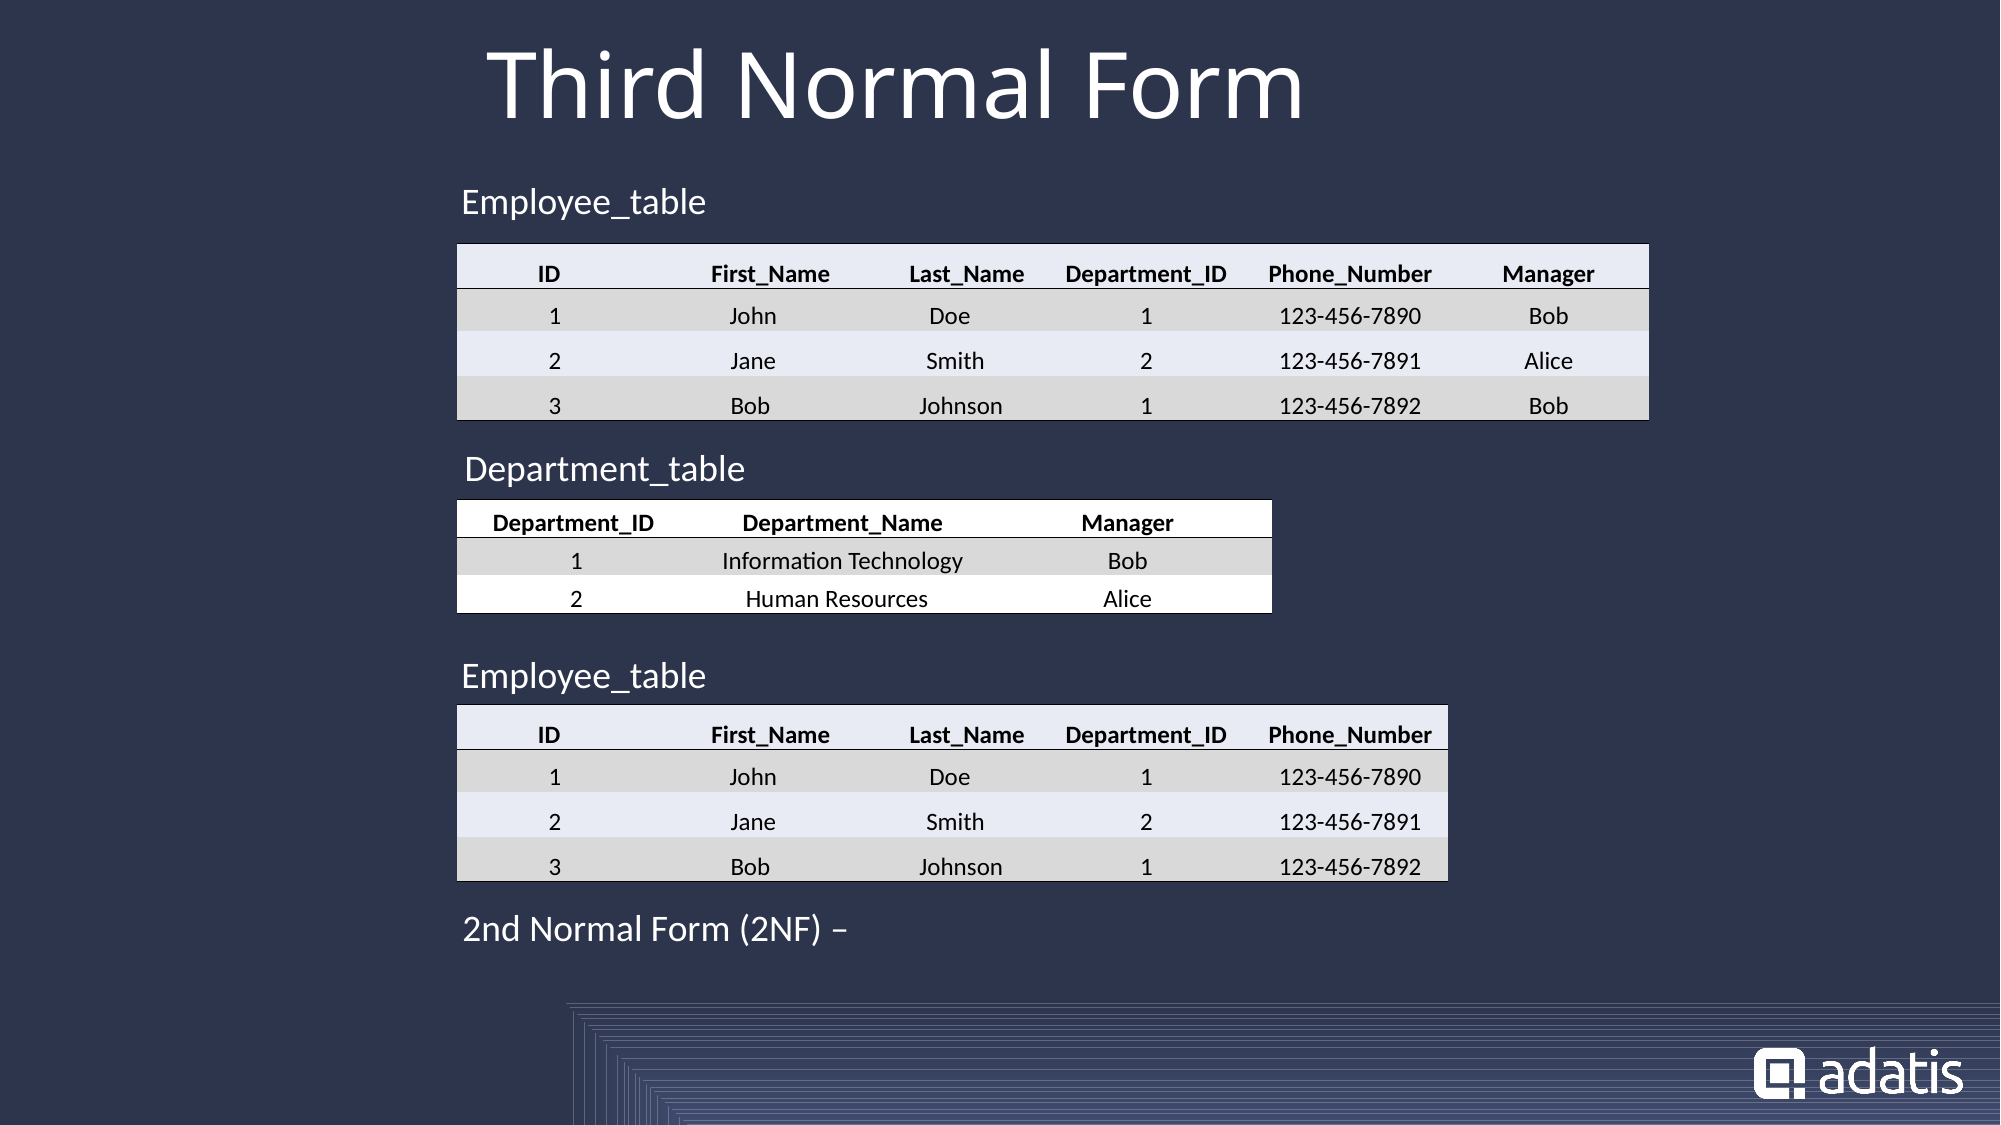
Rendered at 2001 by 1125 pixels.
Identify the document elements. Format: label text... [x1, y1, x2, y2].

table_cell 3 [457, 376, 653, 420]
table_cell Bob [1448, 289, 1649, 331]
table_header Phone_Number [1247, 705, 1448, 749]
table_cell 1 [1046, 376, 1247, 420]
table_cell 1 [457, 289, 653, 331]
table_cell 123-456-7891 [1247, 792, 1448, 837]
text_box Third Normal Form [397, 19, 1398, 144]
table_header Department_ID [1046, 705, 1247, 749]
table_header Department_ID [1046, 244, 1247, 288]
table_header First_Name [653, 705, 889, 749]
table_header Last_Name [889, 244, 1046, 288]
text_box 2nd Normal Form (2NF) – [447, 896, 873, 956]
table_cell Alice [984, 575, 1272, 613]
table_header Department_ID [457, 500, 696, 537]
table_cell Information Technology [696, 538, 984, 575]
table_cell 2 [457, 792, 653, 837]
table_header ID [457, 244, 653, 288]
table_cell 123-456-7891 [1247, 331, 1448, 376]
table_cell John [653, 750, 889, 792]
table_cell 123-456-7892 [1247, 376, 1448, 420]
table_cell Bob [653, 376, 889, 420]
table_header Department_Name [696, 500, 984, 537]
table_cell 2 [1046, 331, 1247, 376]
table_cell Human Resources [696, 575, 984, 613]
table_cell Bob [653, 837, 889, 881]
table_cell 2 [457, 331, 653, 376]
table_cell 123-456-7892 [1247, 837, 1448, 881]
table_cell 2 [1046, 792, 1247, 837]
table_header Manager [1448, 244, 1649, 288]
table_cell Smith [889, 792, 1046, 837]
table_cell 1 [1046, 750, 1247, 792]
table_header Manager [984, 500, 1272, 537]
table_cell 123-456-7890 [1247, 289, 1448, 331]
table_cell Bob [984, 538, 1272, 575]
table_cell Jane [653, 792, 889, 837]
table_header Last_Name [889, 705, 1046, 749]
text_box Employee_table [446, 643, 722, 704]
table_header Phone_Number [1247, 244, 1448, 288]
table_cell 2 [457, 575, 696, 613]
table_cell Johnson [889, 376, 1046, 420]
table_cell Doe [889, 289, 1046, 331]
table_cell 1 [1046, 837, 1247, 881]
text_box Department_table [449, 436, 761, 497]
text_box Employee_table [446, 169, 722, 230]
picture [1754, 1046, 1963, 1099]
table_cell 1 [457, 538, 696, 575]
table_cell Johnson [889, 837, 1046, 881]
table_cell 1 [1046, 289, 1247, 331]
table_cell Smith [889, 331, 1046, 376]
table_header First_Name [653, 244, 889, 288]
table_cell Bob [1448, 376, 1649, 420]
table_cell Alice [1448, 331, 1649, 376]
table_cell Doe [889, 750, 1046, 792]
table_cell 3 [457, 837, 653, 881]
table_cell John [653, 289, 889, 331]
table_cell 123-456-7890 [1247, 750, 1448, 792]
table_cell Jane [653, 331, 889, 376]
table_cell 1 [457, 750, 653, 792]
table_header ID [457, 705, 653, 749]
